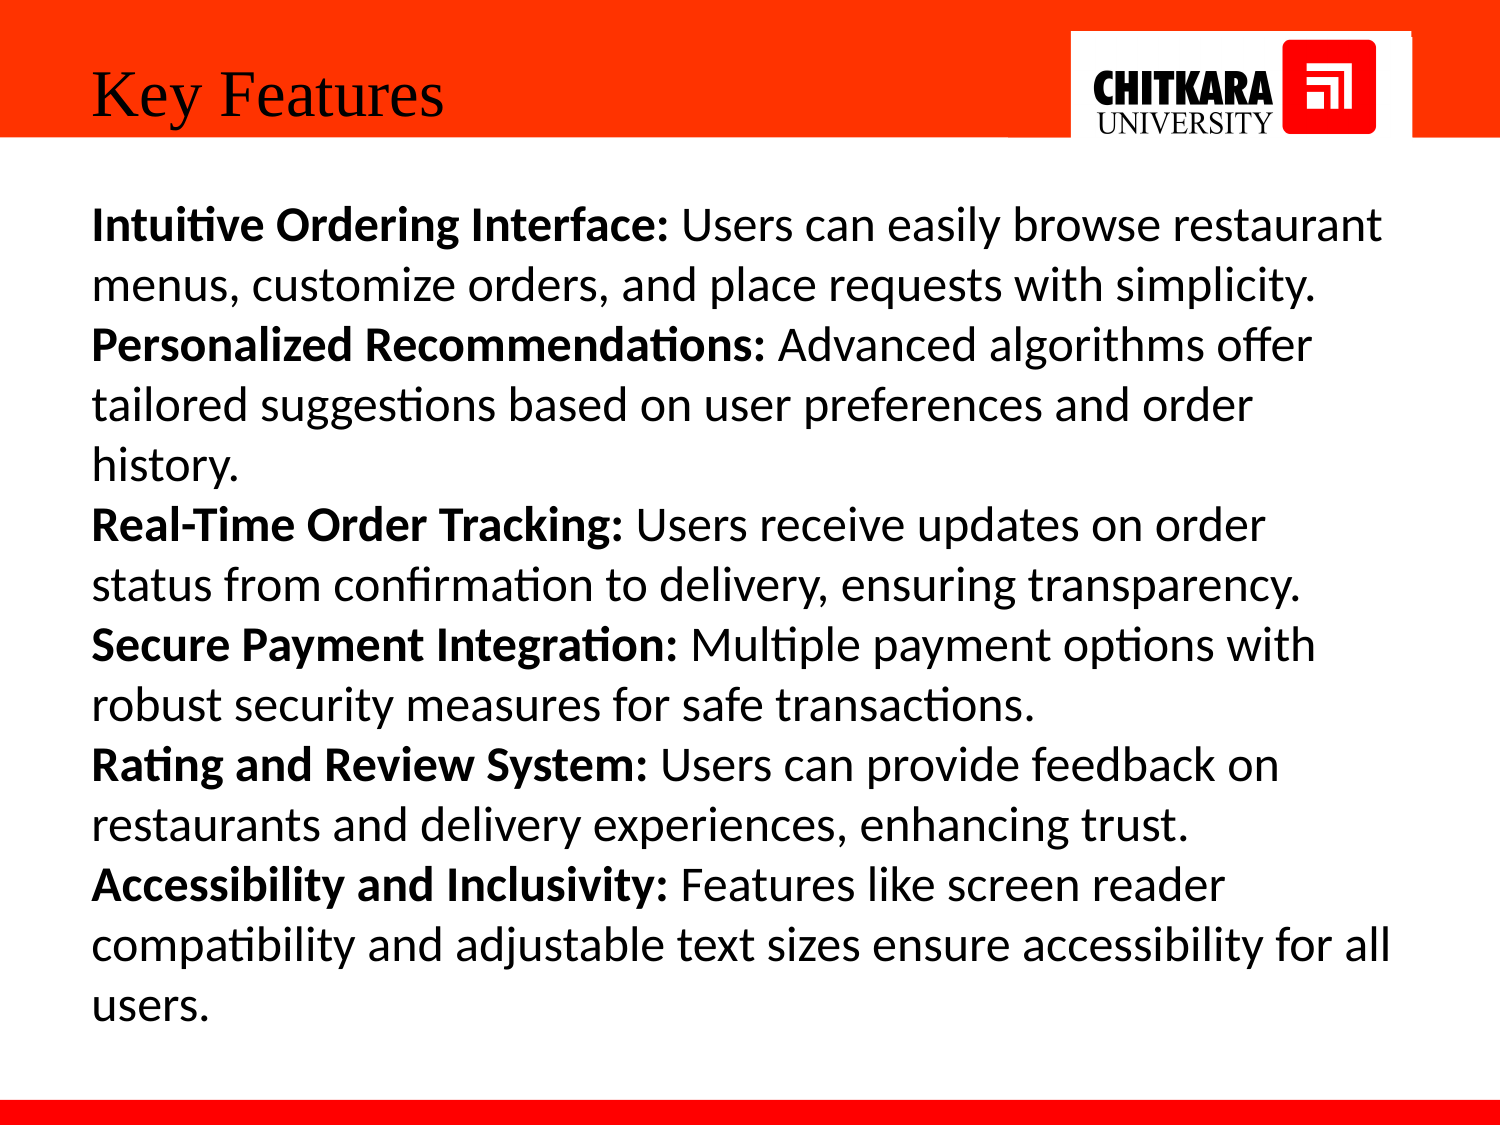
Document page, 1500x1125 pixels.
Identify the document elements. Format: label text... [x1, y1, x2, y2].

text_box Intuitive Ordering Interface: Users can easily browse restaurant menus, customize orders, and place requests with simplicity. Personalized Recommendations: Advanced algorithms offer tailored suggestions based on user preferences and order history. Real-Time Order Tracking: Users receive updates on order status from confirmation to delivery, ensuring transparency. Secure Payment Integration: Multiple payment options with robust security measures for safe transactions. Rating and Review System: Users can provide feedback on restaurants and delivery experiences, enhancing trust. Accessibility and Inclusivity: Features like screen reader compatibility and adjustable text sizes ensure accessibility for all users. [76, 184, 1412, 1125]
picture [1074, 37, 1391, 138]
text_box Key Features [76, 42, 963, 138]
